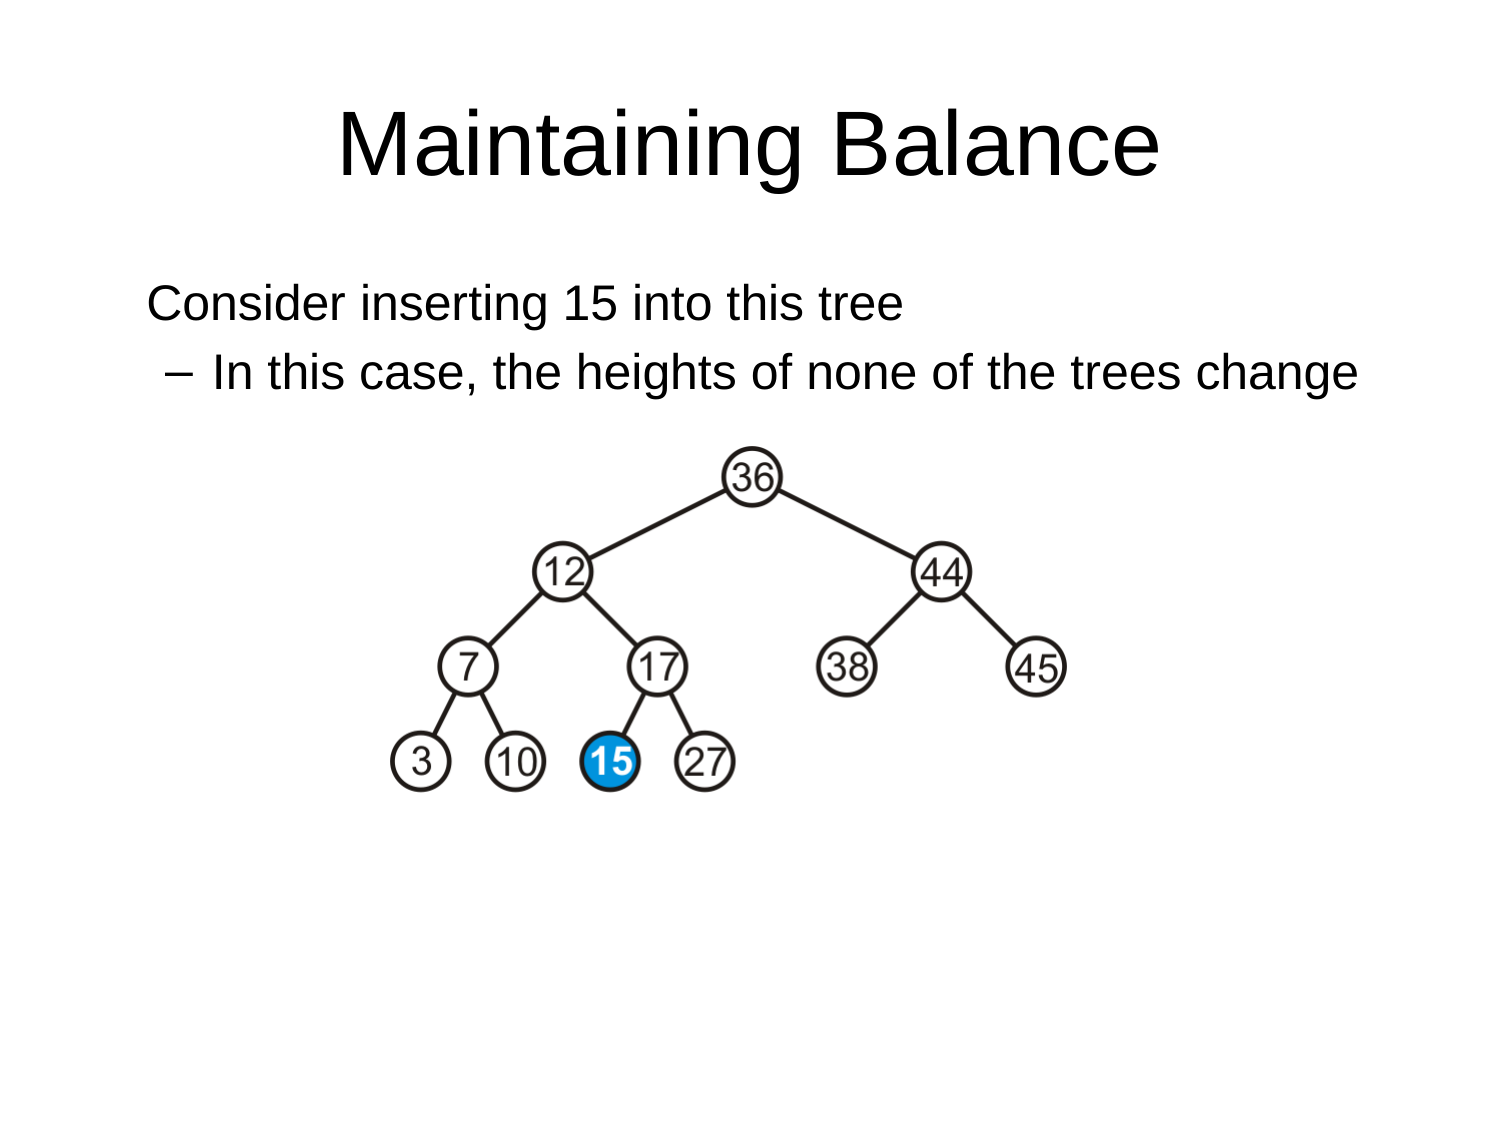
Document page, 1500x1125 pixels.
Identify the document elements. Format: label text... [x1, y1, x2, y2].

picture [383, 438, 1075, 894]
list Consider inserting 15 into this tree In this case, the heights of none of the trees change [75, 262, 1425, 1005]
title Maintaining Balance [75, 45, 1425, 233]
